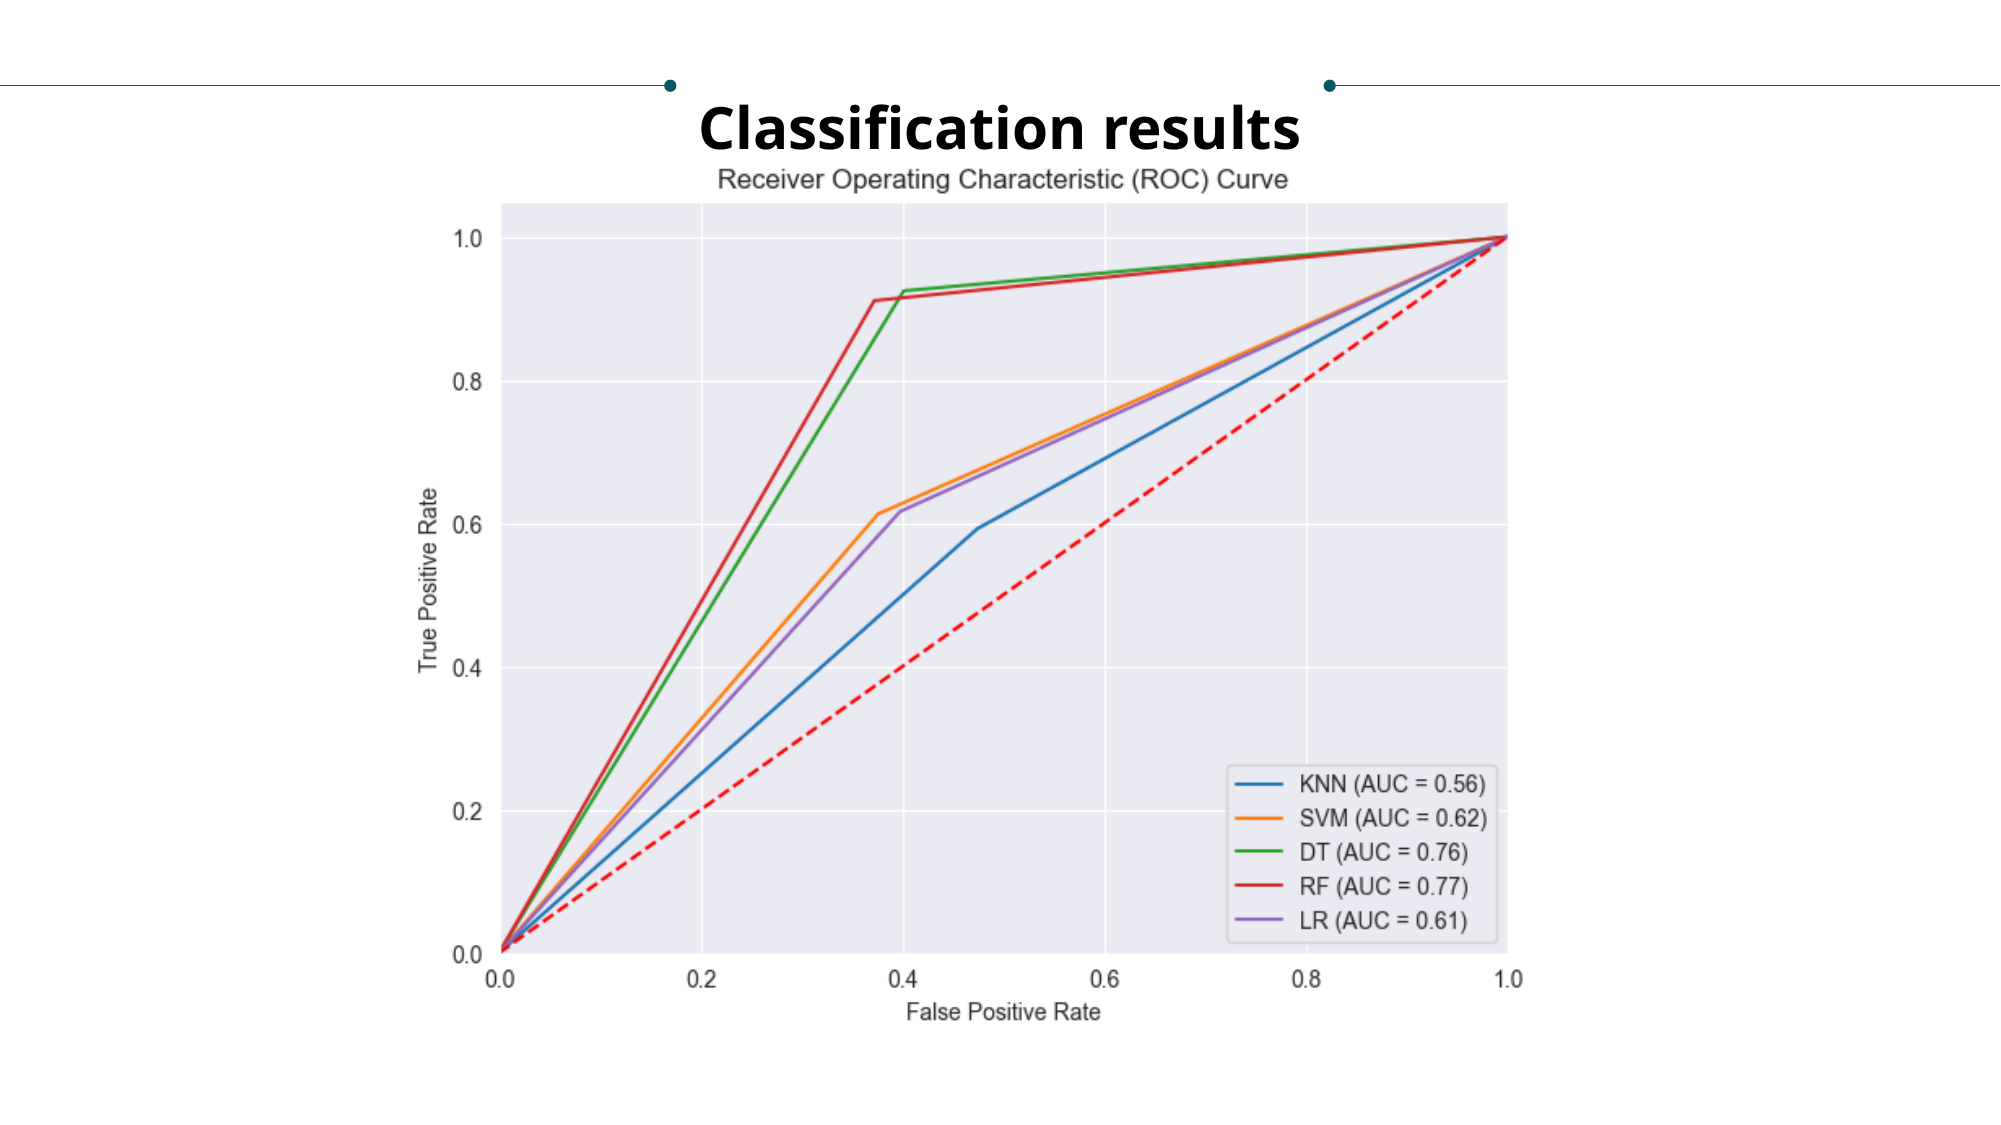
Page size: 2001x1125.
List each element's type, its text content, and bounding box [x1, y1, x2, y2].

text_box Classification results [37, 0, 1963, 162]
picture [404, 153, 1539, 1040]
